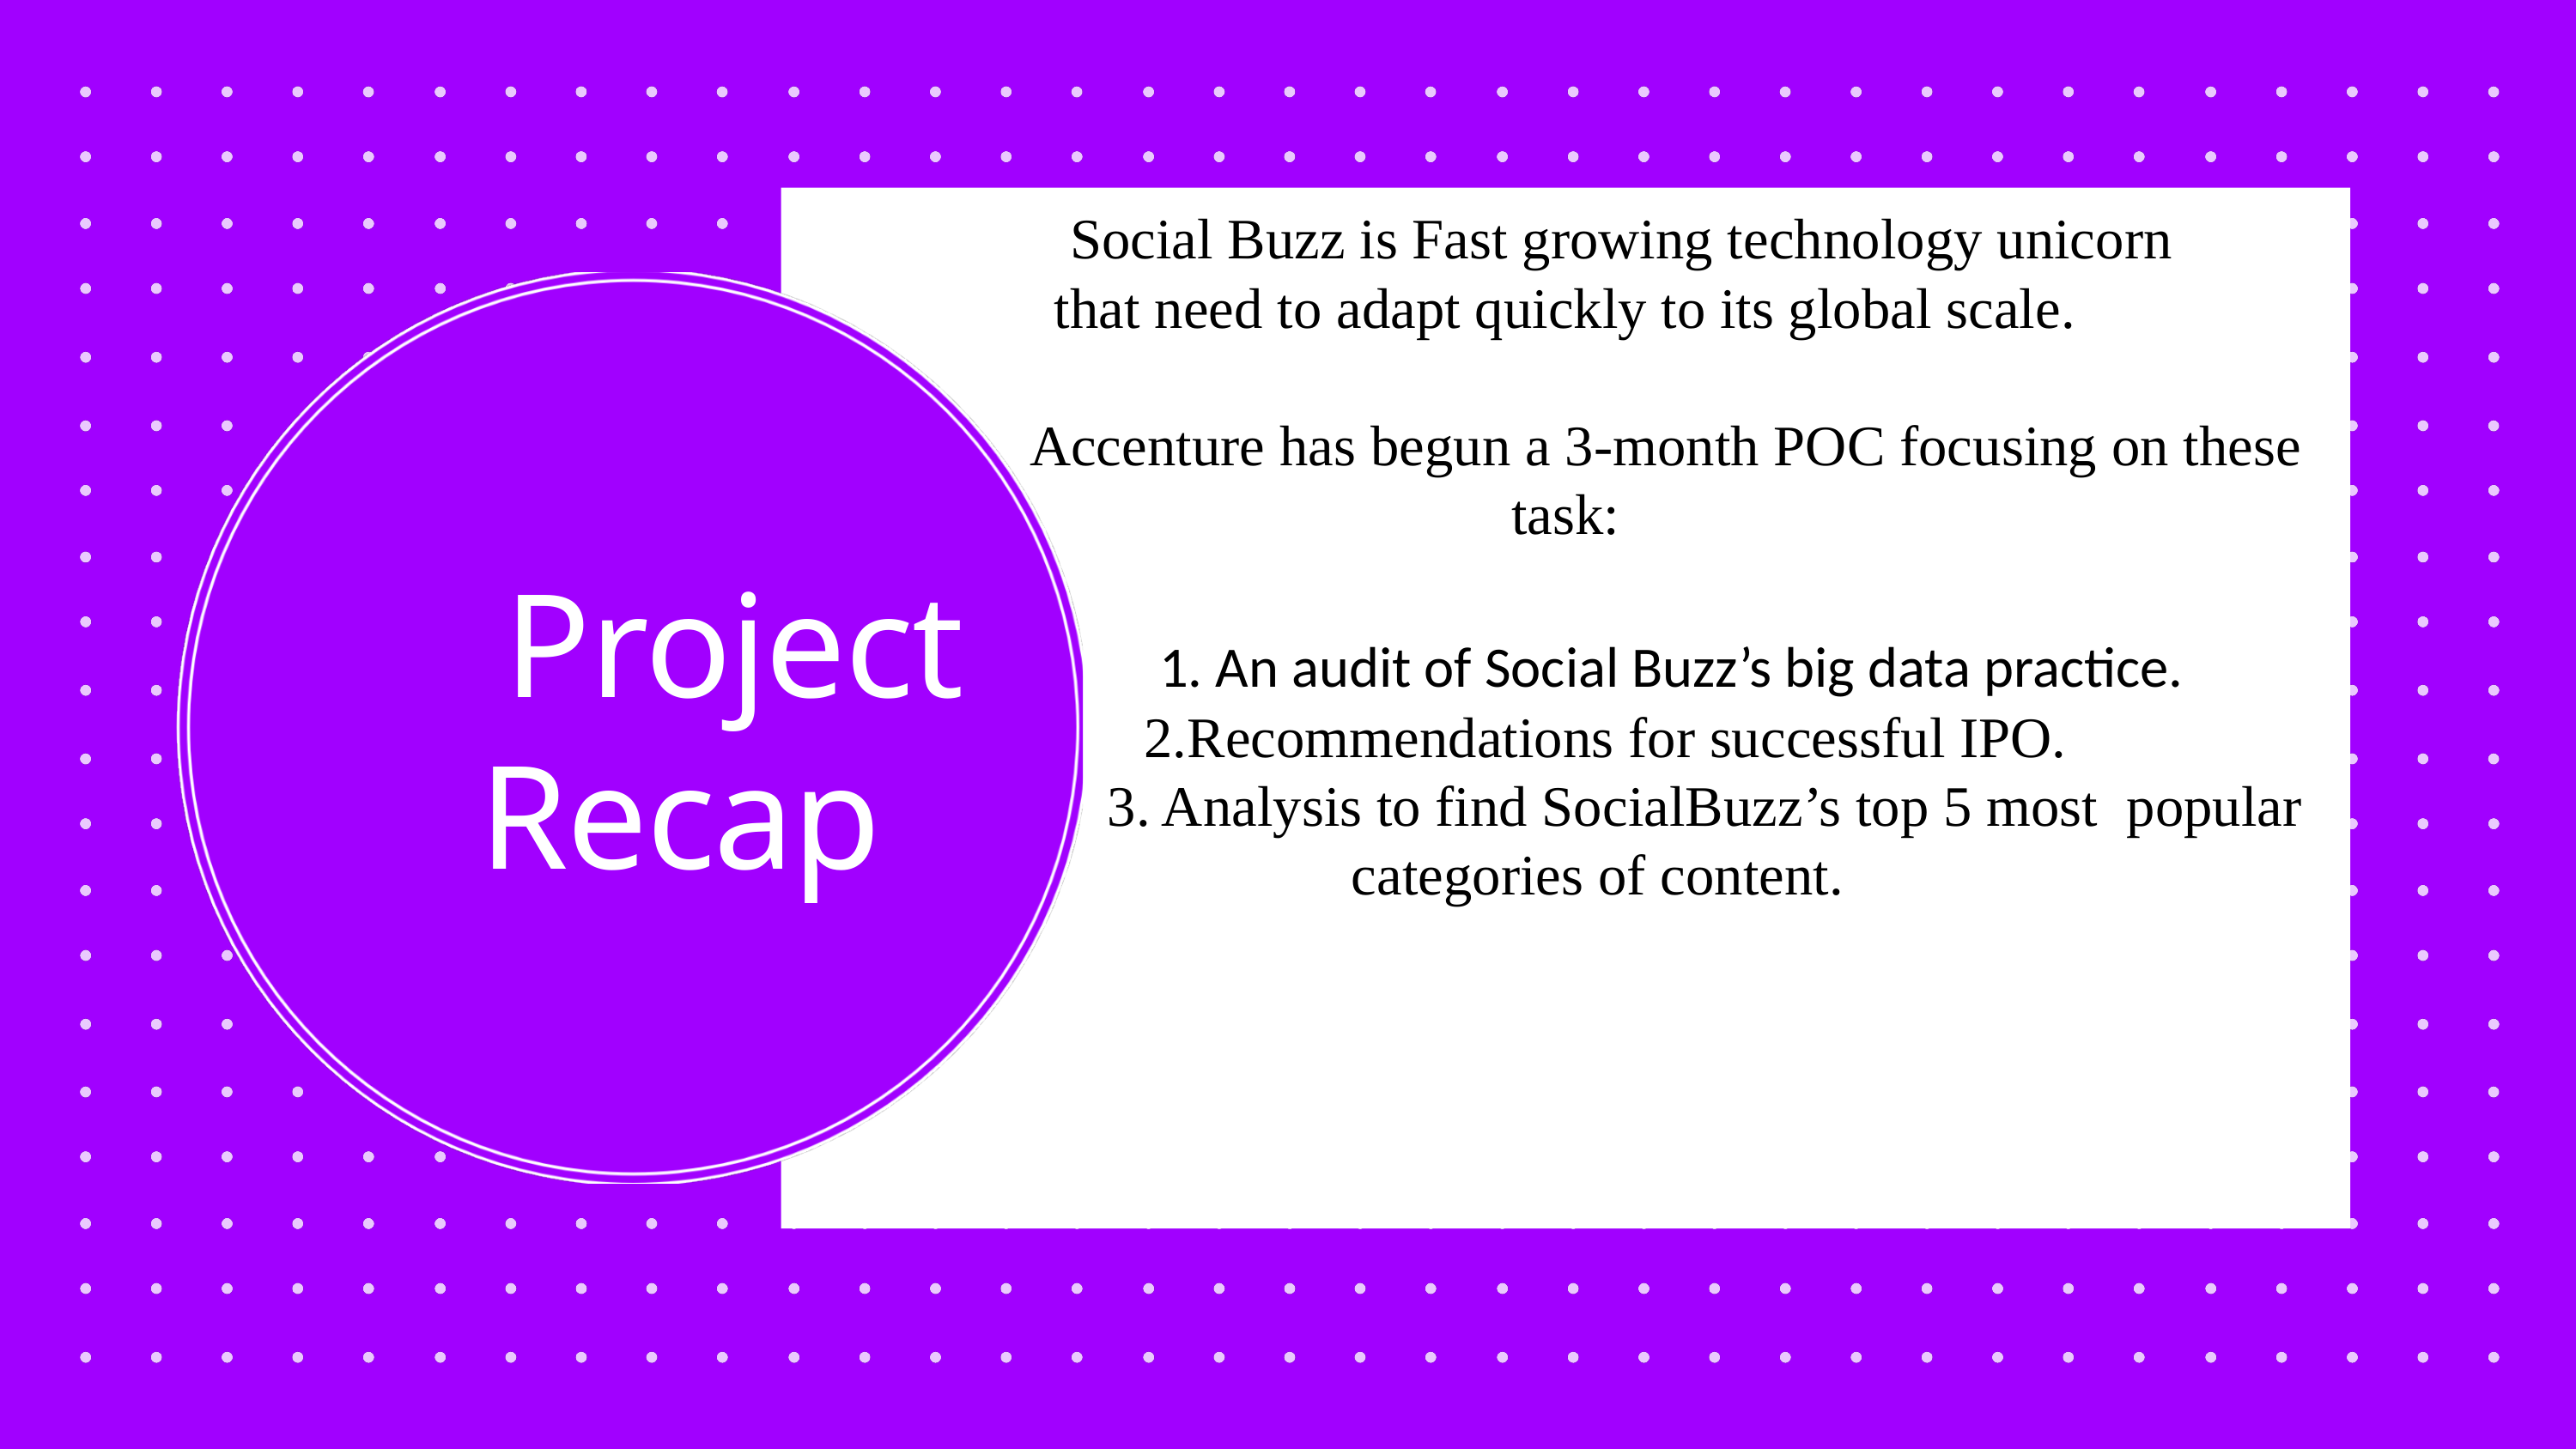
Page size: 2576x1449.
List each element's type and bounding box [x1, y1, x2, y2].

text_box [72, 82, 2504, 1367]
picture [173, 272, 1084, 1184]
